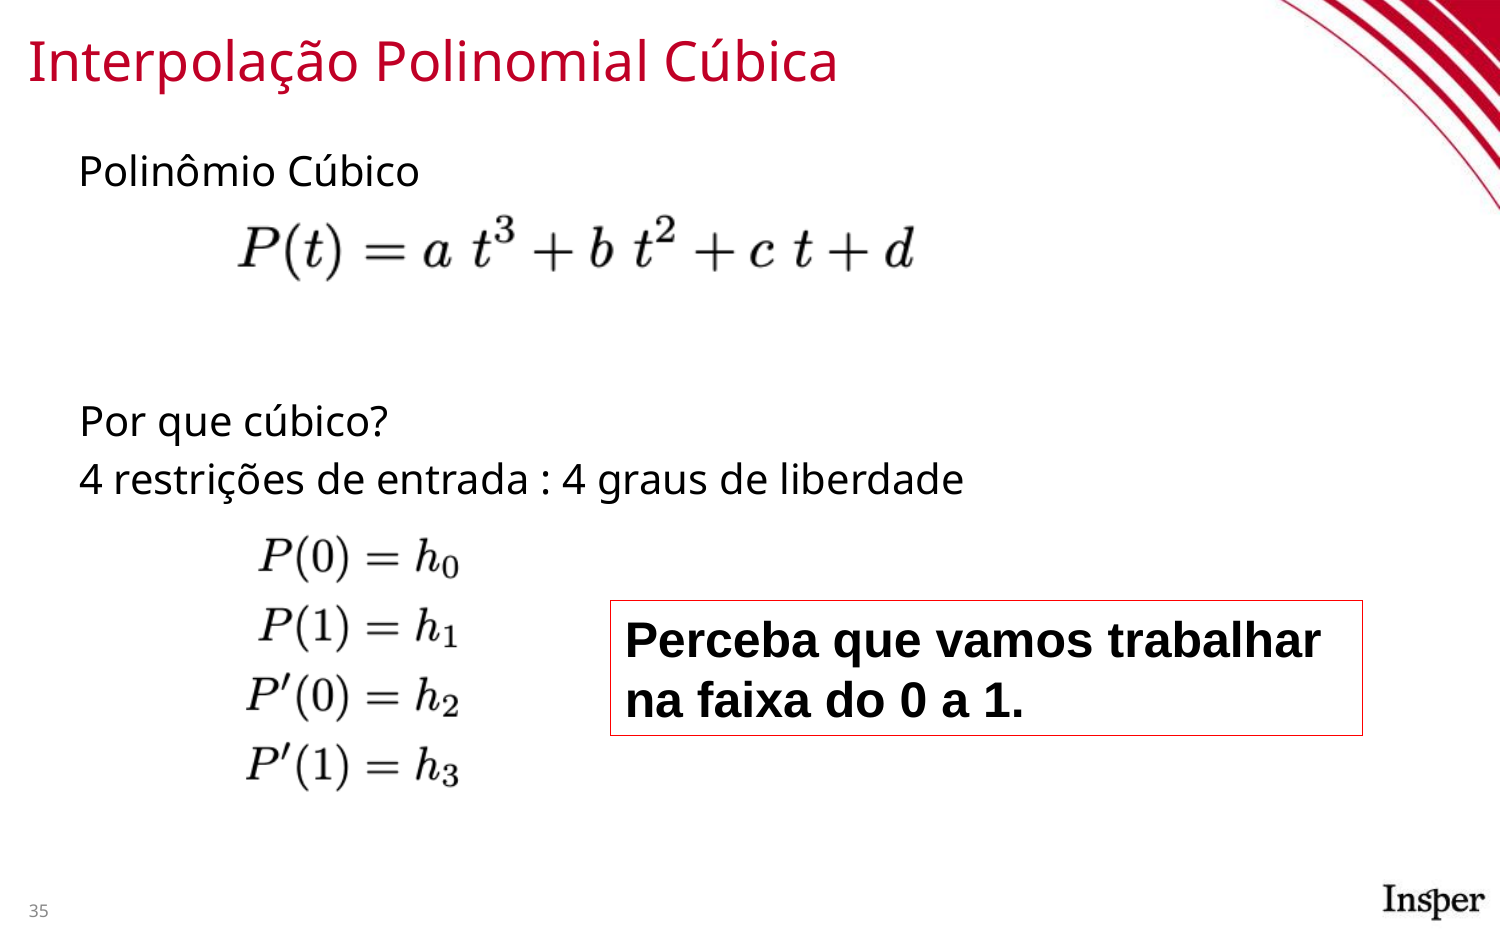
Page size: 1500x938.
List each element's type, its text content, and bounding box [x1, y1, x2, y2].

picture [233, 0, 1500, 938]
text_box Perceba que vamos trabalhar na faixa do 0 a 1. [610, 600, 1363, 736]
list Por que cúbico? 4 restrições de entrada : 4 graus de liberdade [64, 386, 1447, 537]
title Interpolação Polinomial Cúbica [13, 18, 1397, 104]
text_box Polinômio Cúbico [63, 137, 1446, 267]
slide_number 35 [0, 887, 78, 938]
